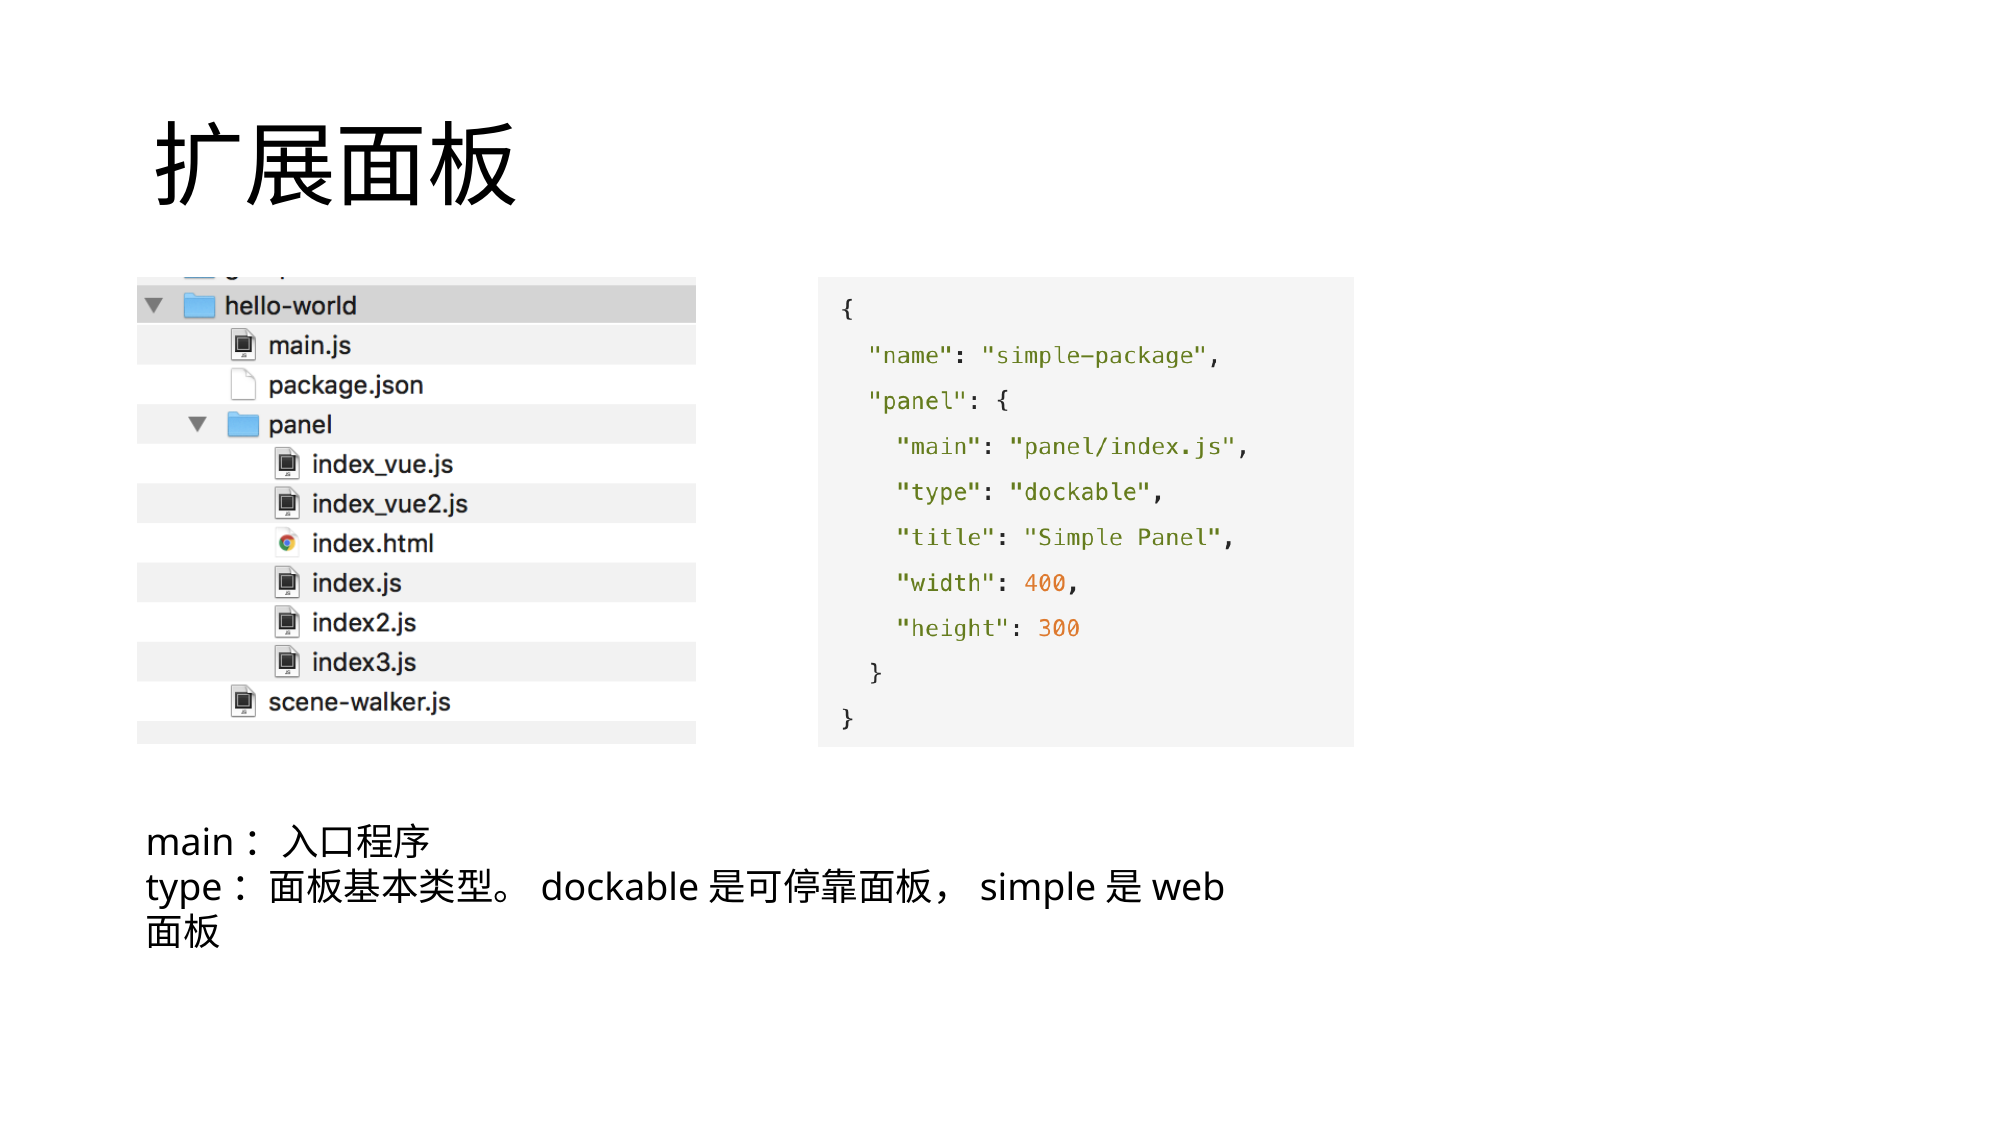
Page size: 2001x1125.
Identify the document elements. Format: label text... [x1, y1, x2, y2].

picture [137, 277, 696, 744]
text_box main：入口程序 type：面板基本类型。dockable是可停靠面板，simple是web面板 [130, 810, 1261, 961]
title 扩展面板 [137, 59, 1863, 278]
picture [817, 277, 1354, 747]
